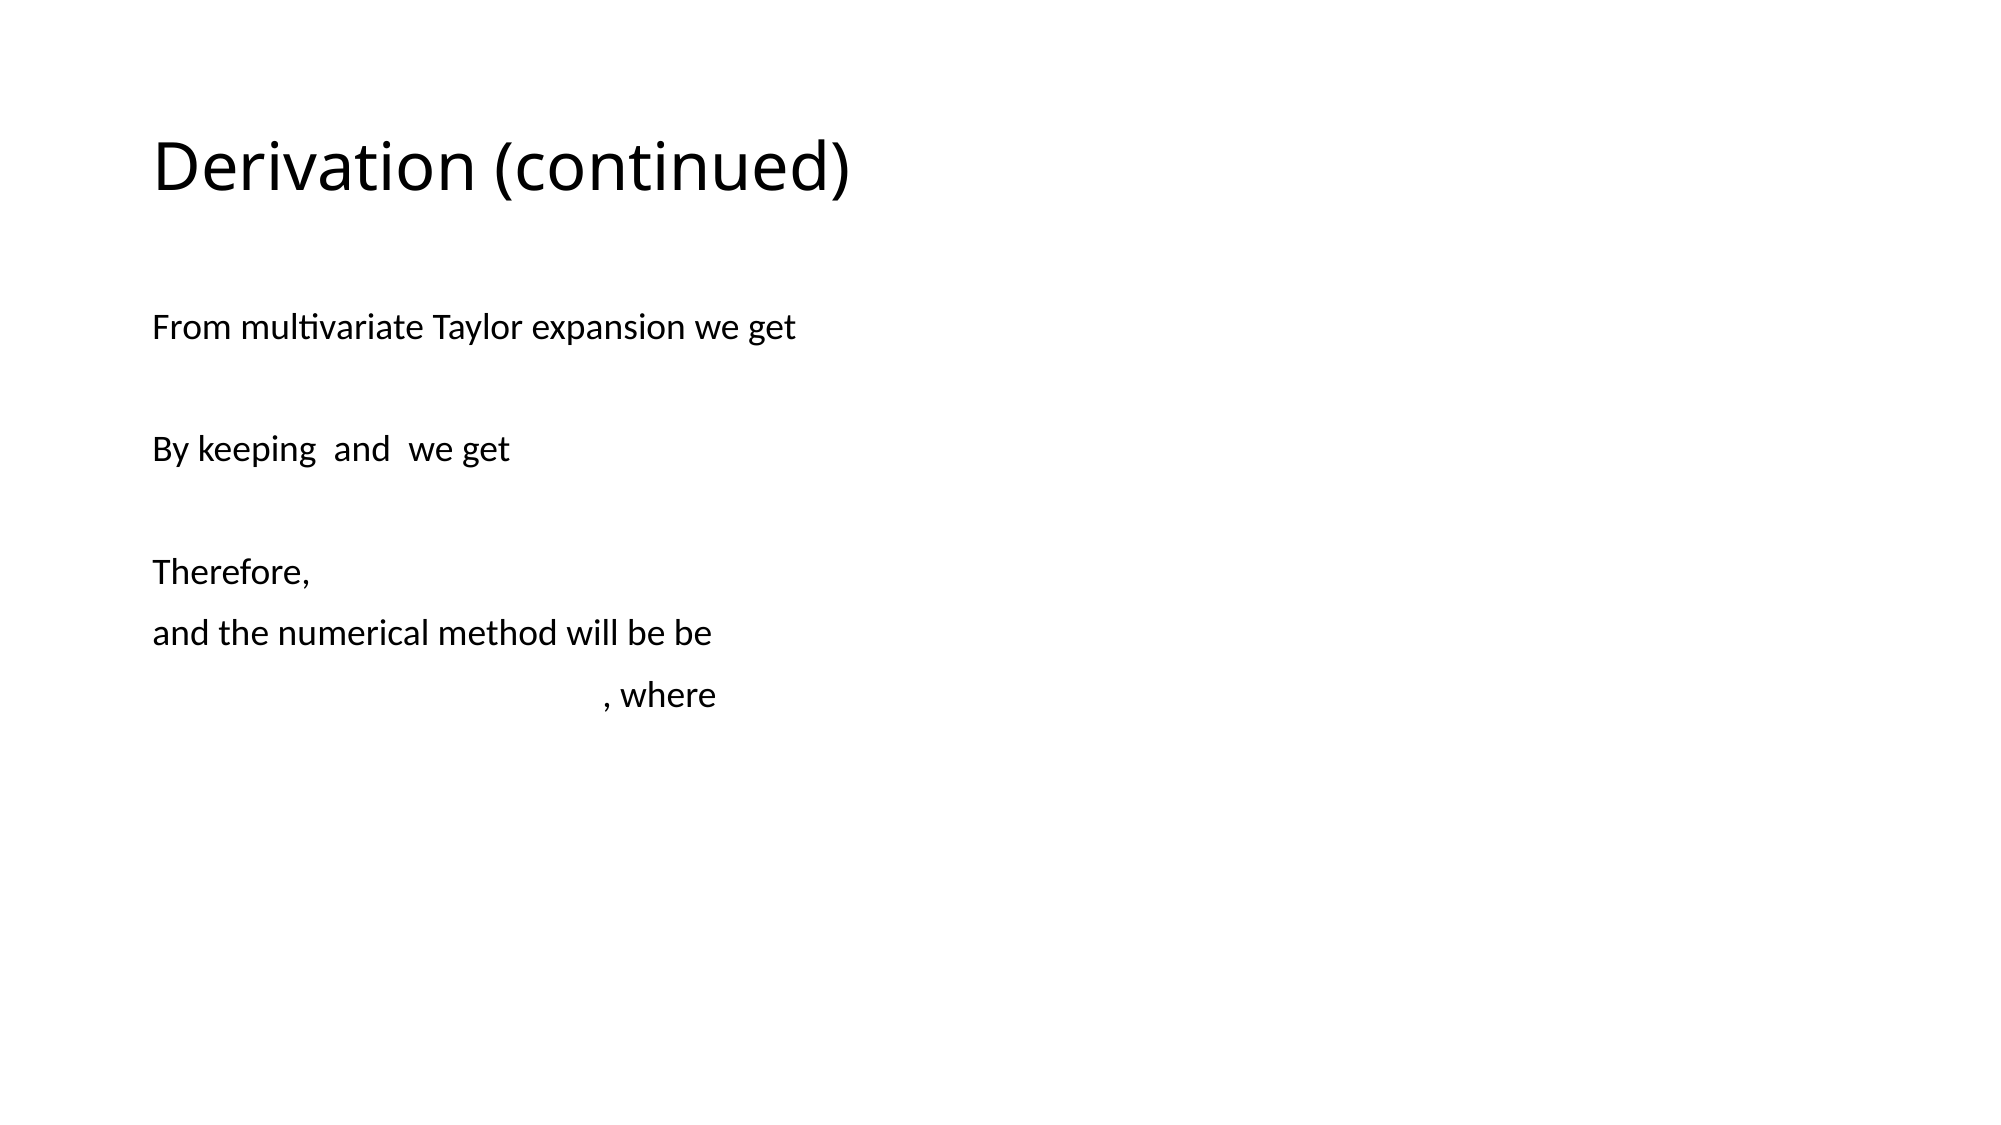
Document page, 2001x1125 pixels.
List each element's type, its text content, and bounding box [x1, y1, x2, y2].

title Derivation (continued) [137, 59, 1863, 278]
